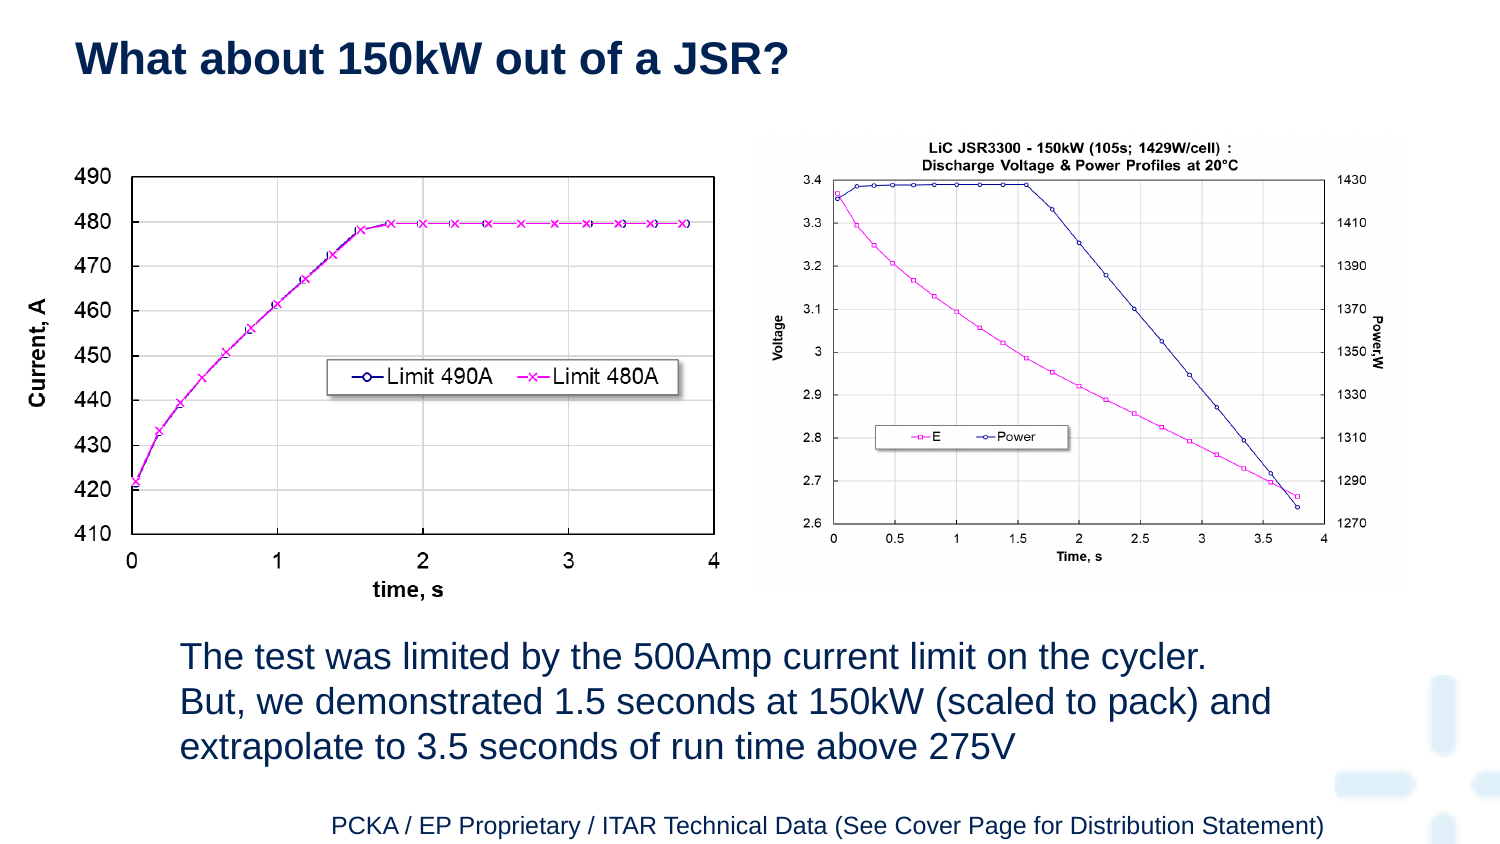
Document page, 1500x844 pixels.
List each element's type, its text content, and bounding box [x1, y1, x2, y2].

title What about 150kW out of a JSR? [0, 0, 1500, 112]
picture [0, 111, 1410, 625]
text_box PCKA / EP Proprietary / ITAR Technical Data (See Cover Page for Distribution Statement) [316, 802, 1413, 844]
text_box The test was limited by the 500Amp current limit on the cycler. But, we demonstrated 1.5 seconds at 150kW (scaled to pack) and extrapolate to 3.5 seconds of run time above 275V [164, 624, 1303, 775]
